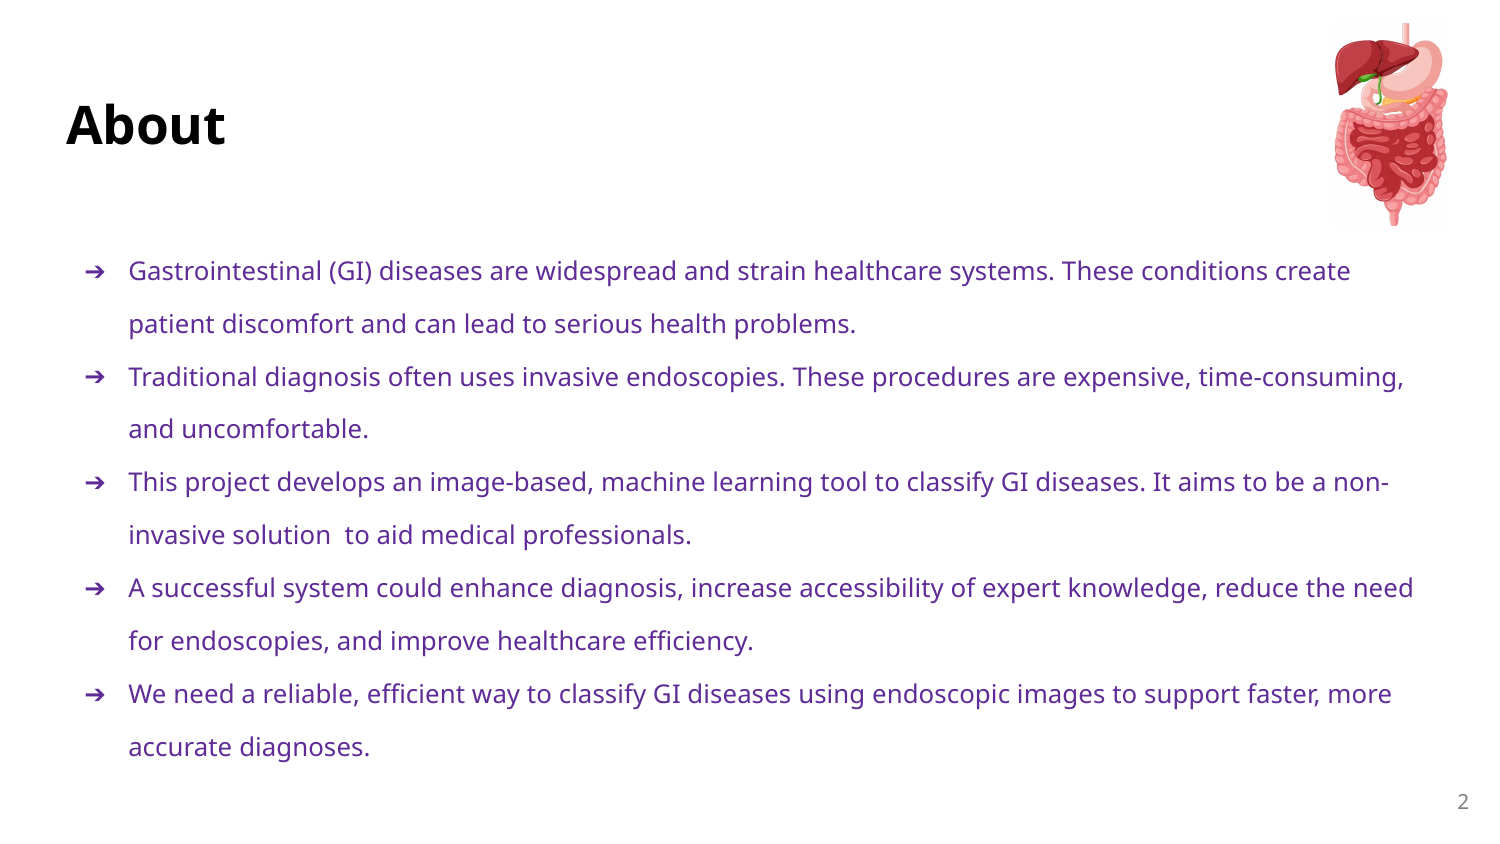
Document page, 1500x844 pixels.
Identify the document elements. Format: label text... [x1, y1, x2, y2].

list Gastrointestinal (GI) diseases are widespread and strain healthcare systems. These conditions create patient discomfort and can lead to serious health problems. Traditional diagnosis often uses invasive endoscopies. These procedures are expensive, time-consuming, and uncomfortable. This project develops an image-based, machine learning tool to classify GI diseases. It aims to be a non-invasive solution to aid medical professionals. A successful system could enhance diagnosis, increase accessibility of expert knowledge, reduce the need for endoscopies, and improve healthcare efficiency. We need a reliable, efficient way to classify GI diseases using endoscopic images to support faster, more accurate diagnoses. [51, 220, 1449, 781]
slide_number 2 [1394, 769, 1484, 834]
picture [1333, 19, 1450, 229]
title About [51, 72, 1328, 176]
